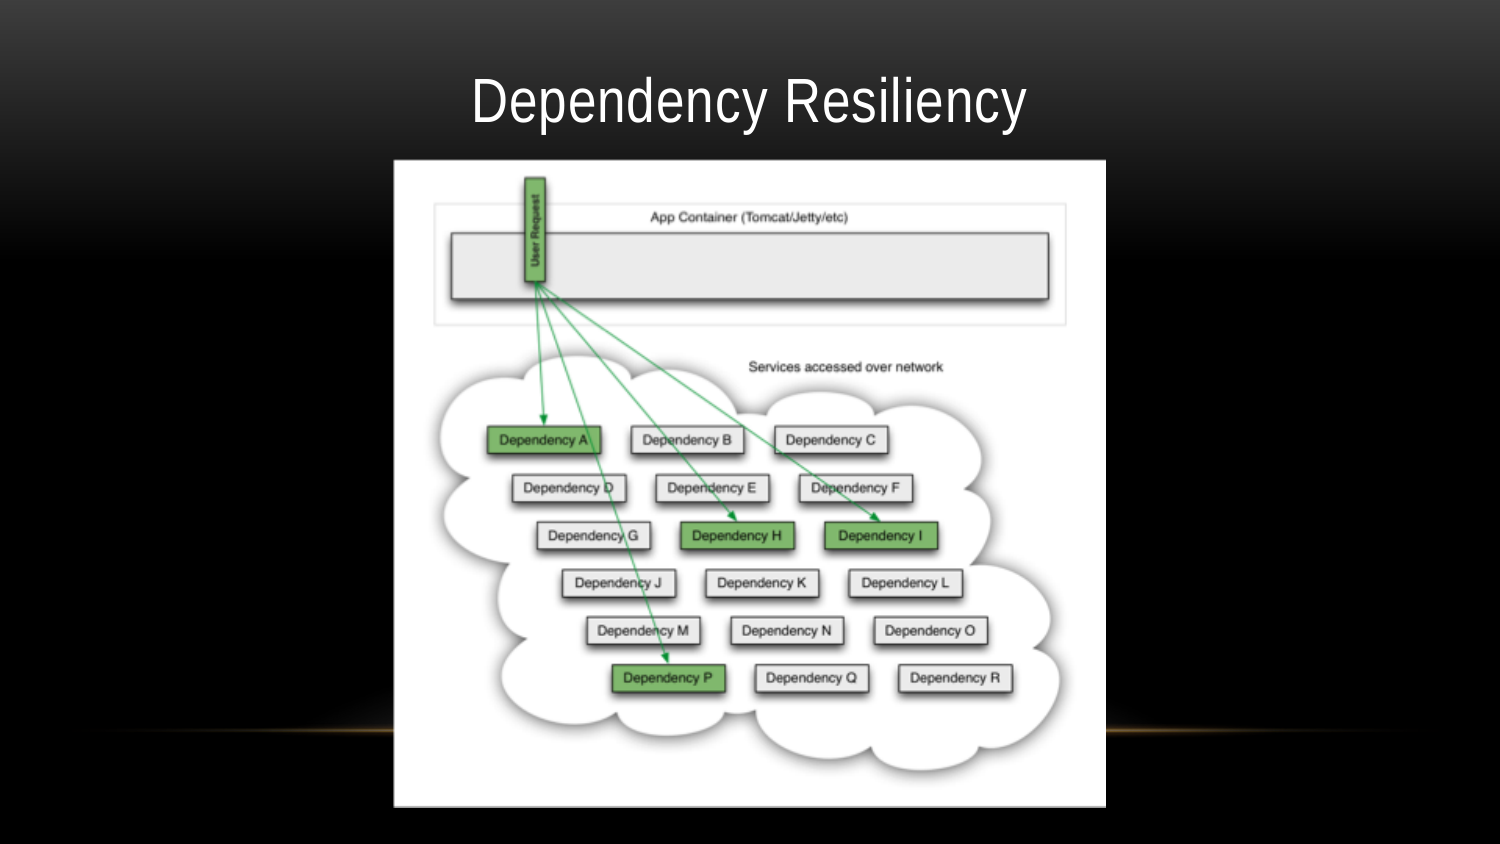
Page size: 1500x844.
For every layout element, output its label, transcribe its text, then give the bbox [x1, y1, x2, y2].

title Dependency Resiliency [75, 9, 1425, 151]
picture [0, 0, 1500, 844]
